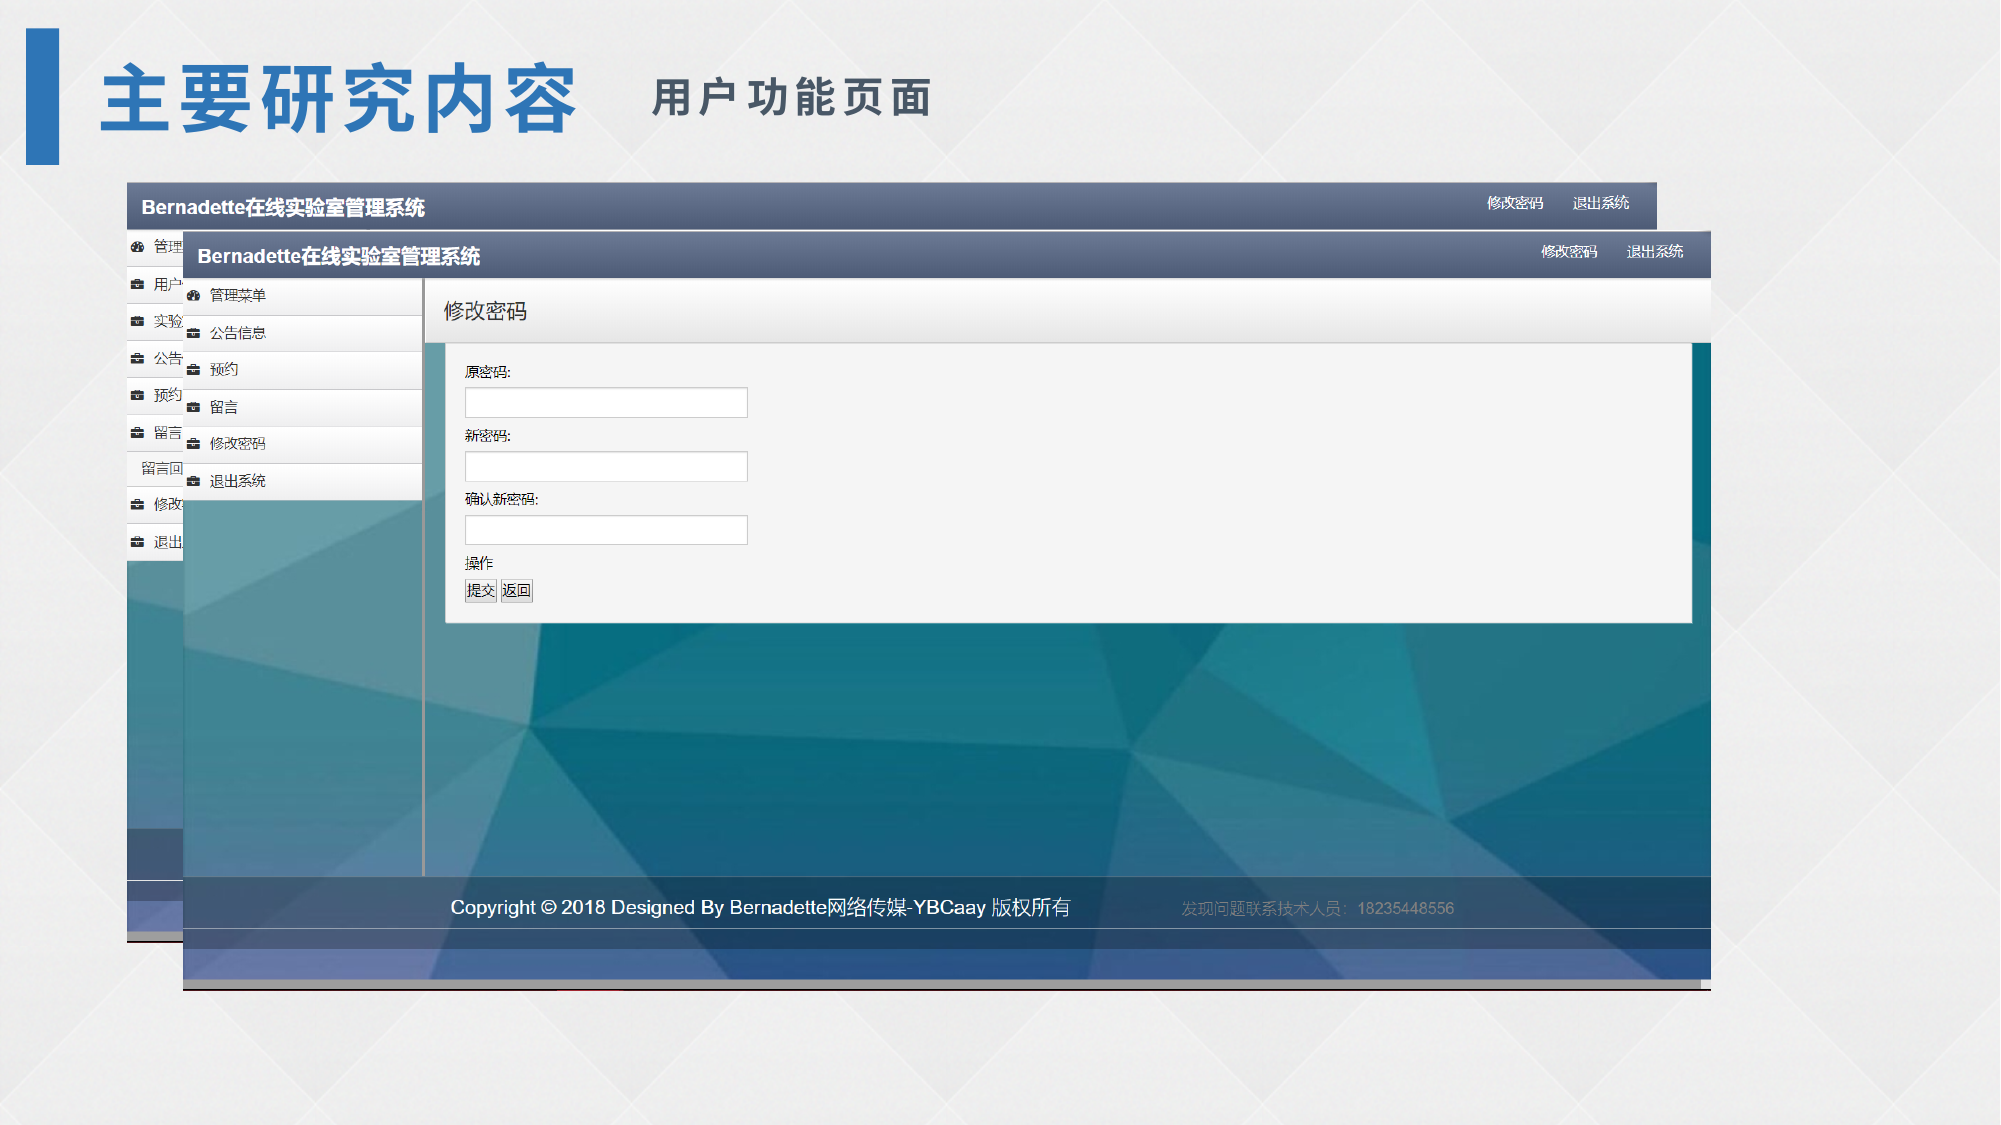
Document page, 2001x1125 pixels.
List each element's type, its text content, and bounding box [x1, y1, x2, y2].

picture [0, 0, 2001, 1125]
text_box 主要研究内容 [83, 43, 605, 149]
text_box 用户功能页面 [636, 63, 1067, 129]
text_box [25, 27, 60, 166]
